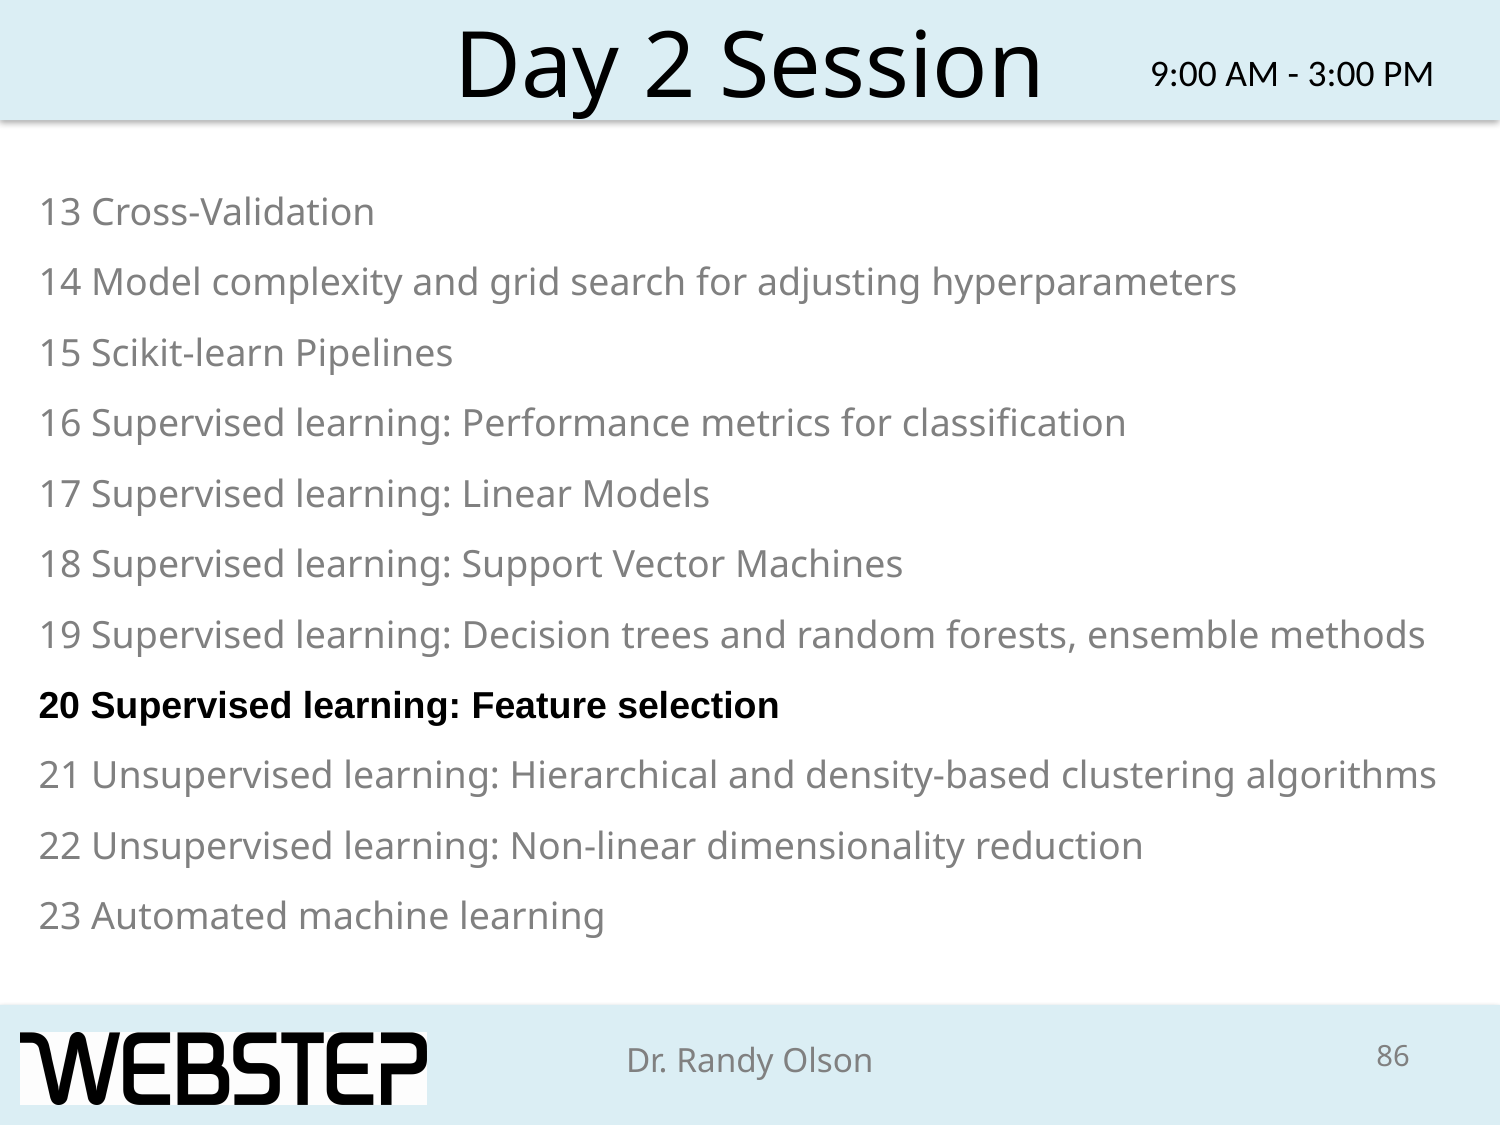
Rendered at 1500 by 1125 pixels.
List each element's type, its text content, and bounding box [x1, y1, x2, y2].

slide_number 86 [1310, 1026, 1425, 1088]
text_box 9:00 AM - 3:00 PM [1135, 41, 1450, 101]
picture [20, 1032, 427, 1105]
list 13 Cross-Validation 14 Model complexity and grid search for adjusting hyperparameters 15 Scikit-learn Pipelines 16 Supervised learning: Performance metrics for classification 17 Supervised learning: Linear Models 18 Supervised learning: Support Vector Machines 19 Supervised learning: Decision trees and random forests, ensemble methods 20 Supervised learning: Feature selection 21 Unsupervised learning: Hierarchical and density-based clustering algorithms 22 Unsupervised learning: Non-linear dimensionality reduction 23 Automated machine learning [23, 162, 1476, 919]
title Day 2 Session [75, 0, 1425, 155]
